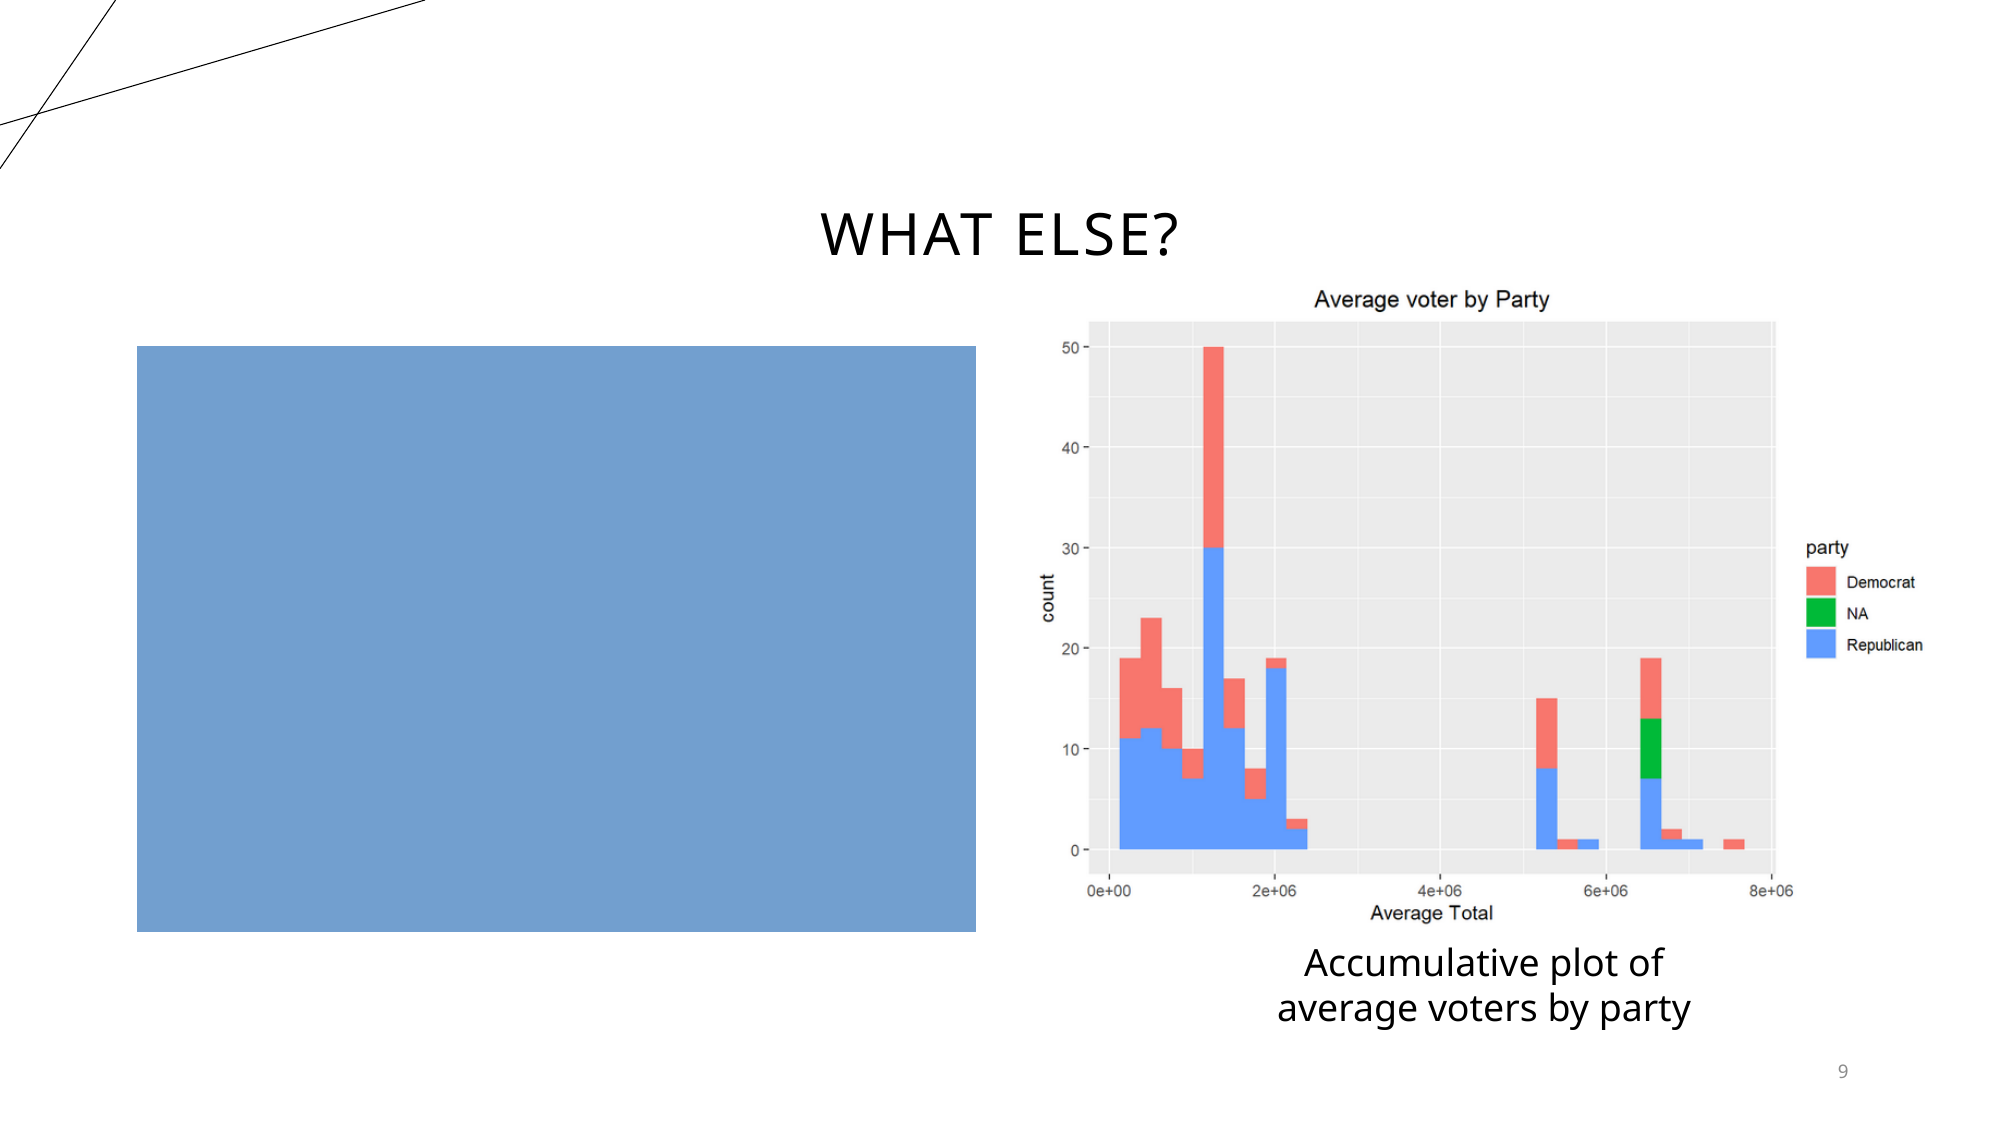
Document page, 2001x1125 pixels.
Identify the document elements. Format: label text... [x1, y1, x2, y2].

title What Else? [137, 57, 1863, 276]
slide_number 9 [1701, 1042, 1864, 1103]
picture [999, 275, 1939, 942]
text_box Accumulative plot of average voters by party [1238, 942, 1730, 1037]
